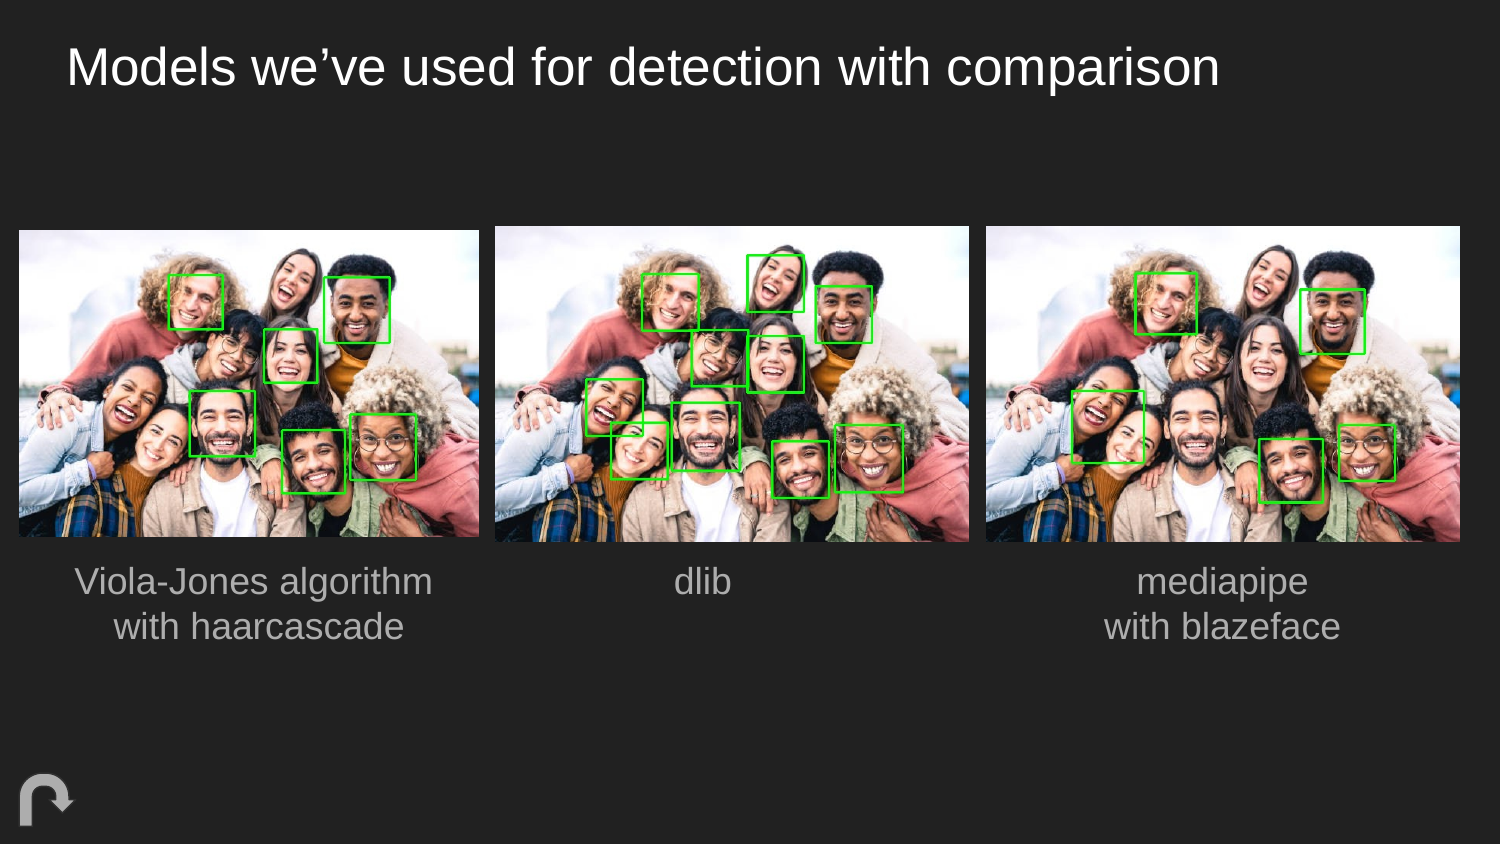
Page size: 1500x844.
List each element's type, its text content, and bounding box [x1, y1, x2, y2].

text_box Viola-Jones algorithm with haarcascade [22, 541, 496, 662]
title Models we’ve used for detection with comparison [51, 17, 1449, 112]
picture [985, 226, 1460, 542]
text_box dlib [659, 550, 772, 617]
picture [18, 230, 479, 538]
text_box [19, 773, 76, 827]
text_box mediapipe with blazeface [985, 549, 1460, 662]
picture [495, 226, 969, 542]
